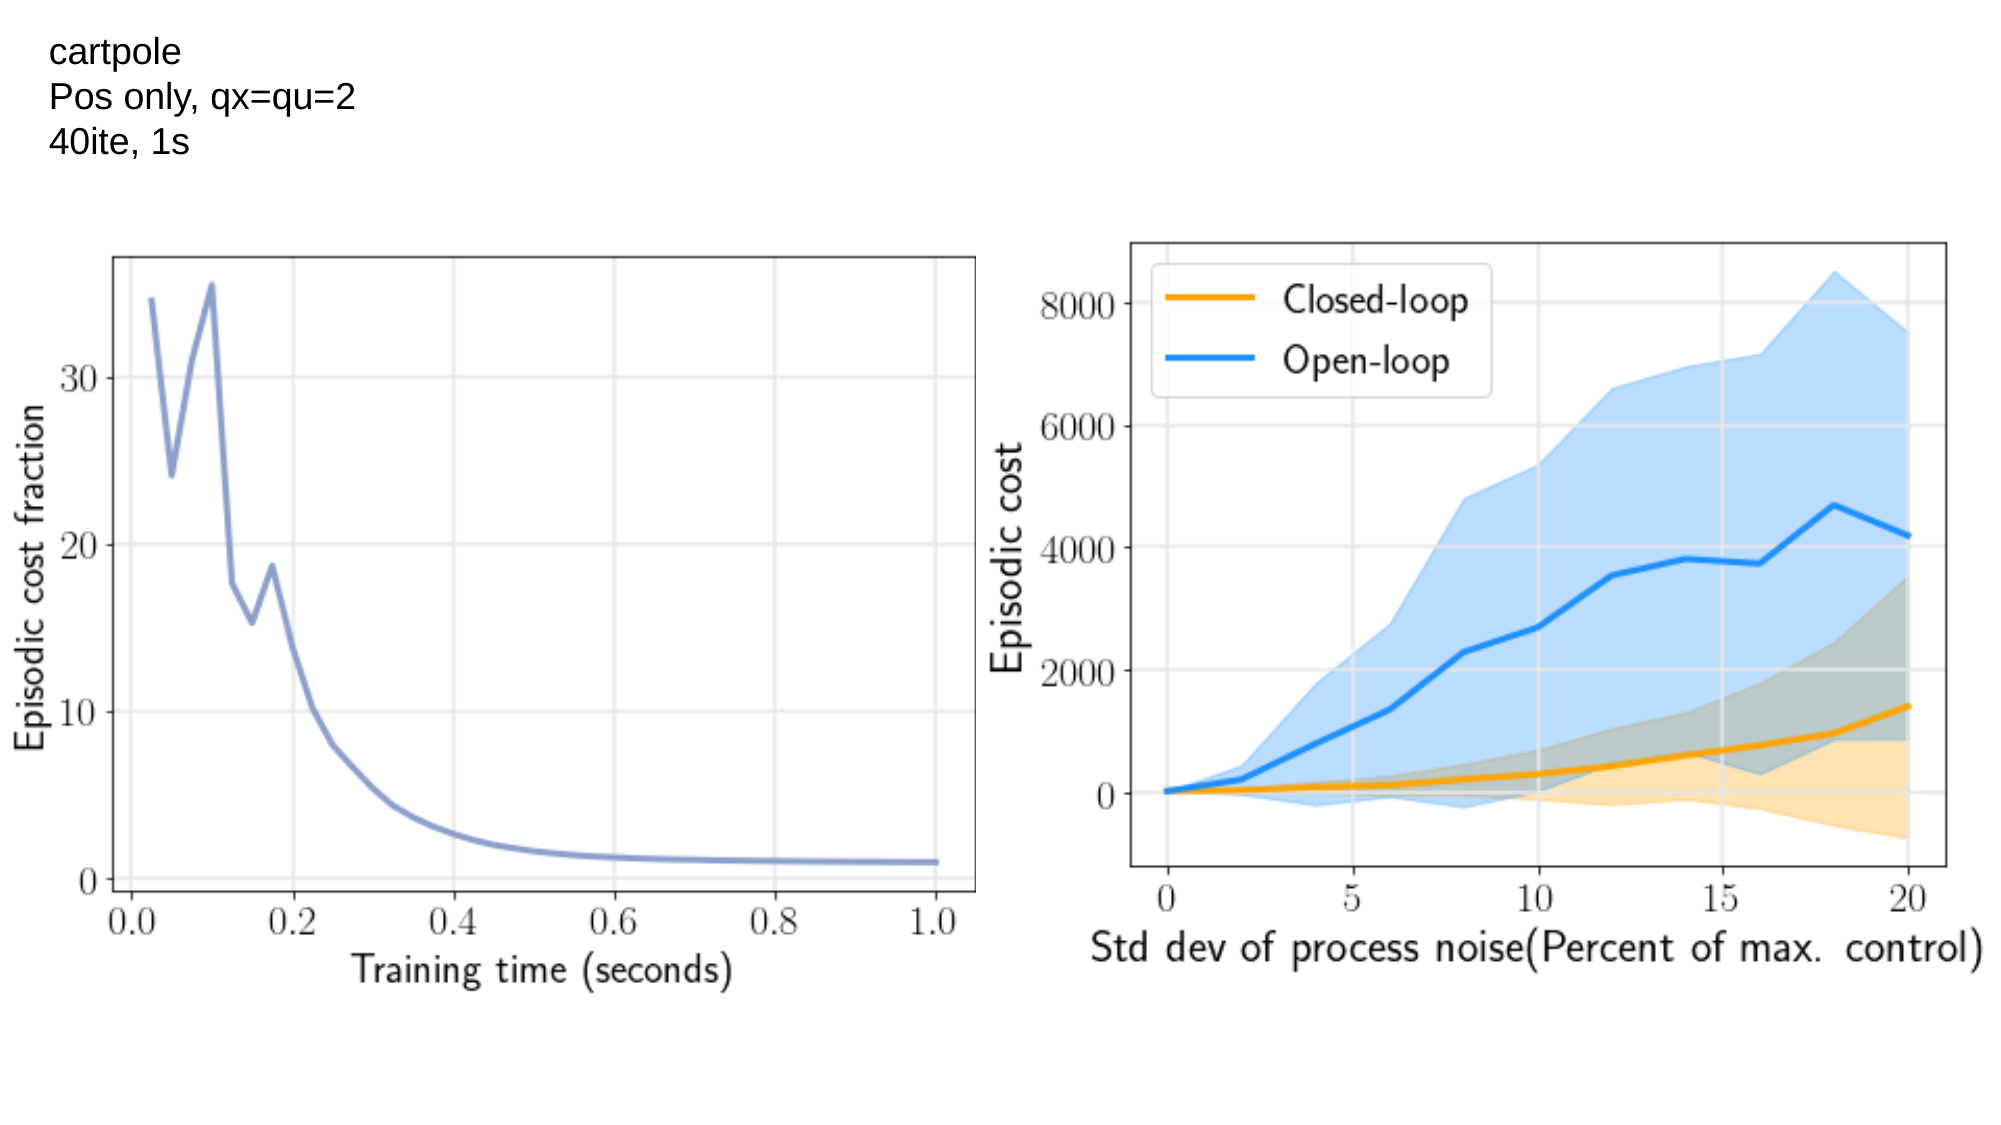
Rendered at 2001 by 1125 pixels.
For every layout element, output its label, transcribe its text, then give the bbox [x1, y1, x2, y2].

picture [0, 230, 2000, 1008]
text_box cartpole Pos only, qx=qu=2 40ite, 1s [34, 19, 742, 170]
